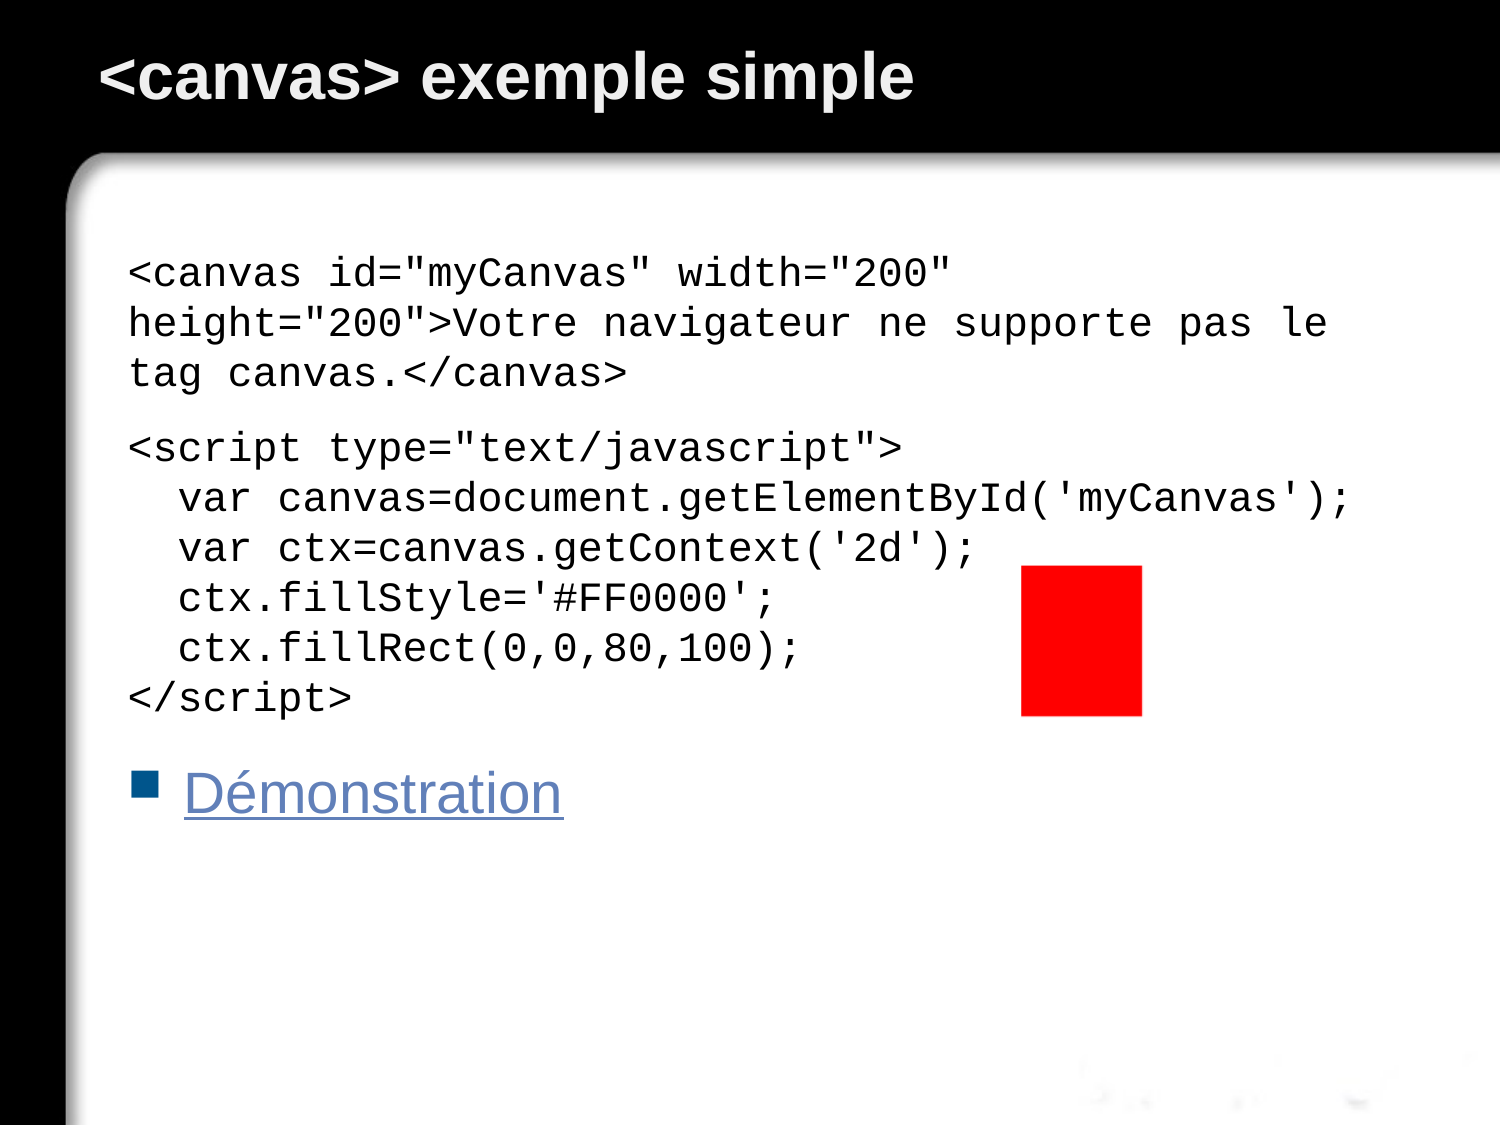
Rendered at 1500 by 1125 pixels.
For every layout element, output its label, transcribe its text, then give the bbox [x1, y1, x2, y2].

picture [0, 0, 1500, 1125]
title <canvas> exemple simple [83, 28, 1472, 117]
list <canvas id="myCanvas" width="200" height="200">Votre navigateur ne supporte pas le tag canvas.</canvas> <script type="text/javascript"> var canvas=document.getElementById('myCanvas'); var ctx=canvas.getContext('2d'); ctx.fillStyle='#FF0000'; ctx.fillRect(0,0,80,100); </script> Démonstration [112, 237, 1426, 1013]
